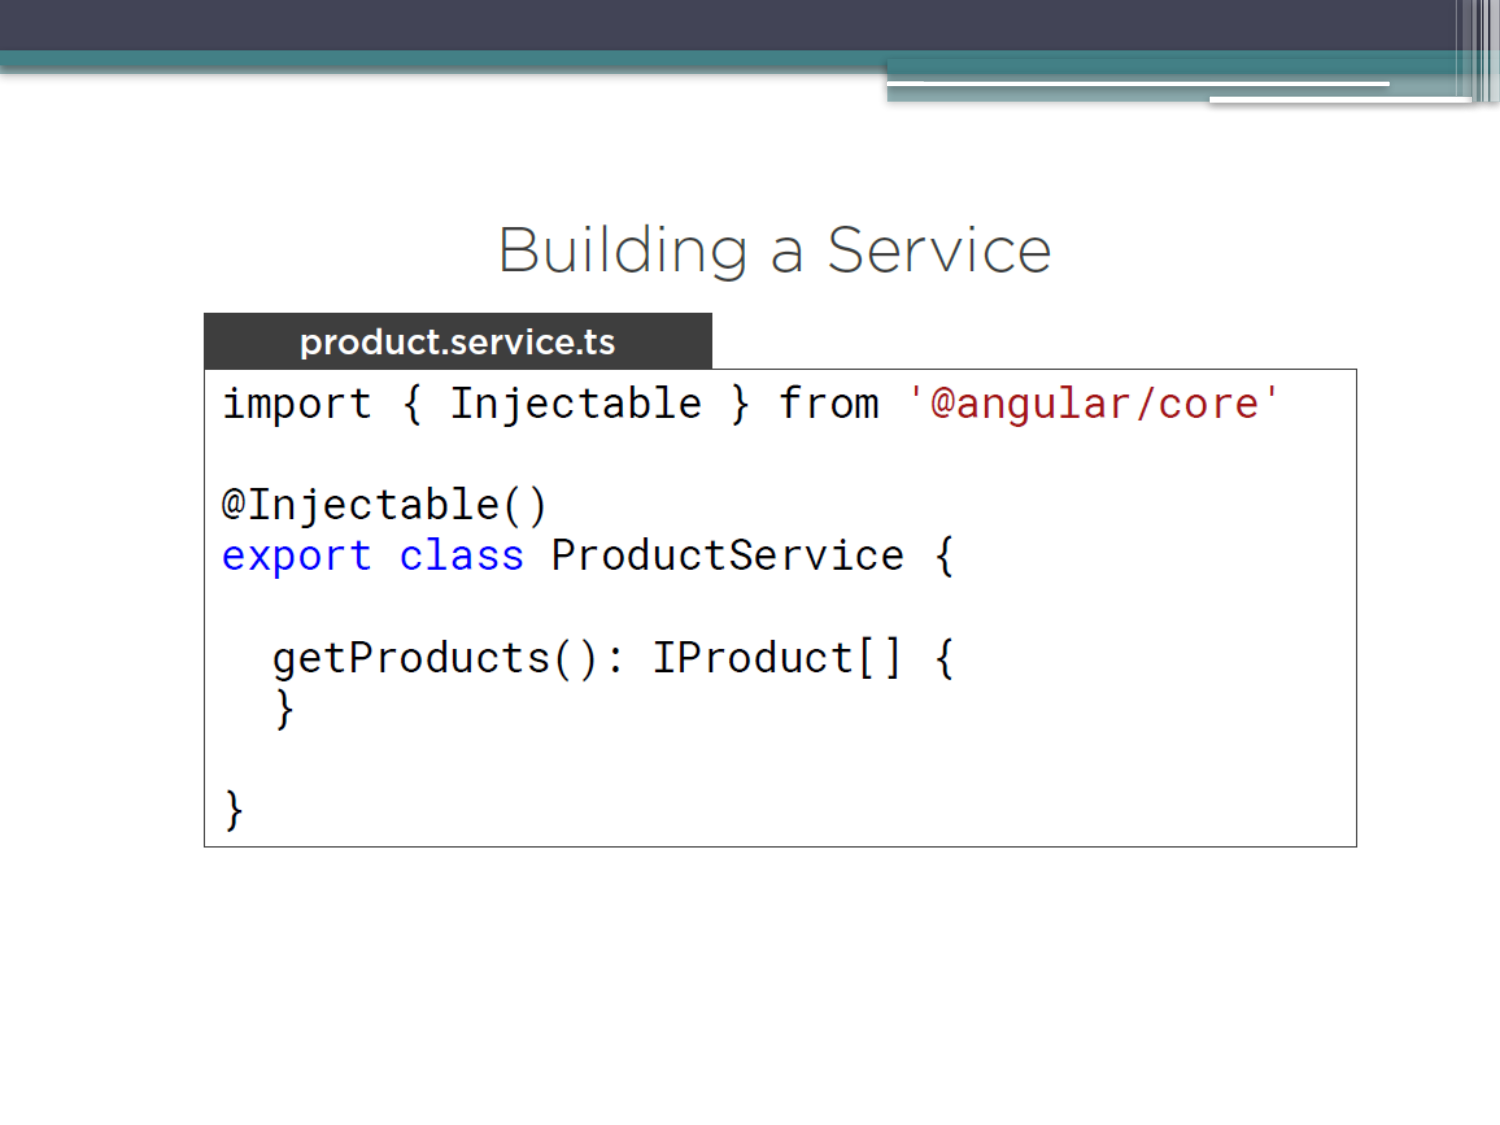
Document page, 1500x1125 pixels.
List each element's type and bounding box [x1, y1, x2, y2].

list [126, 187, 1399, 898]
